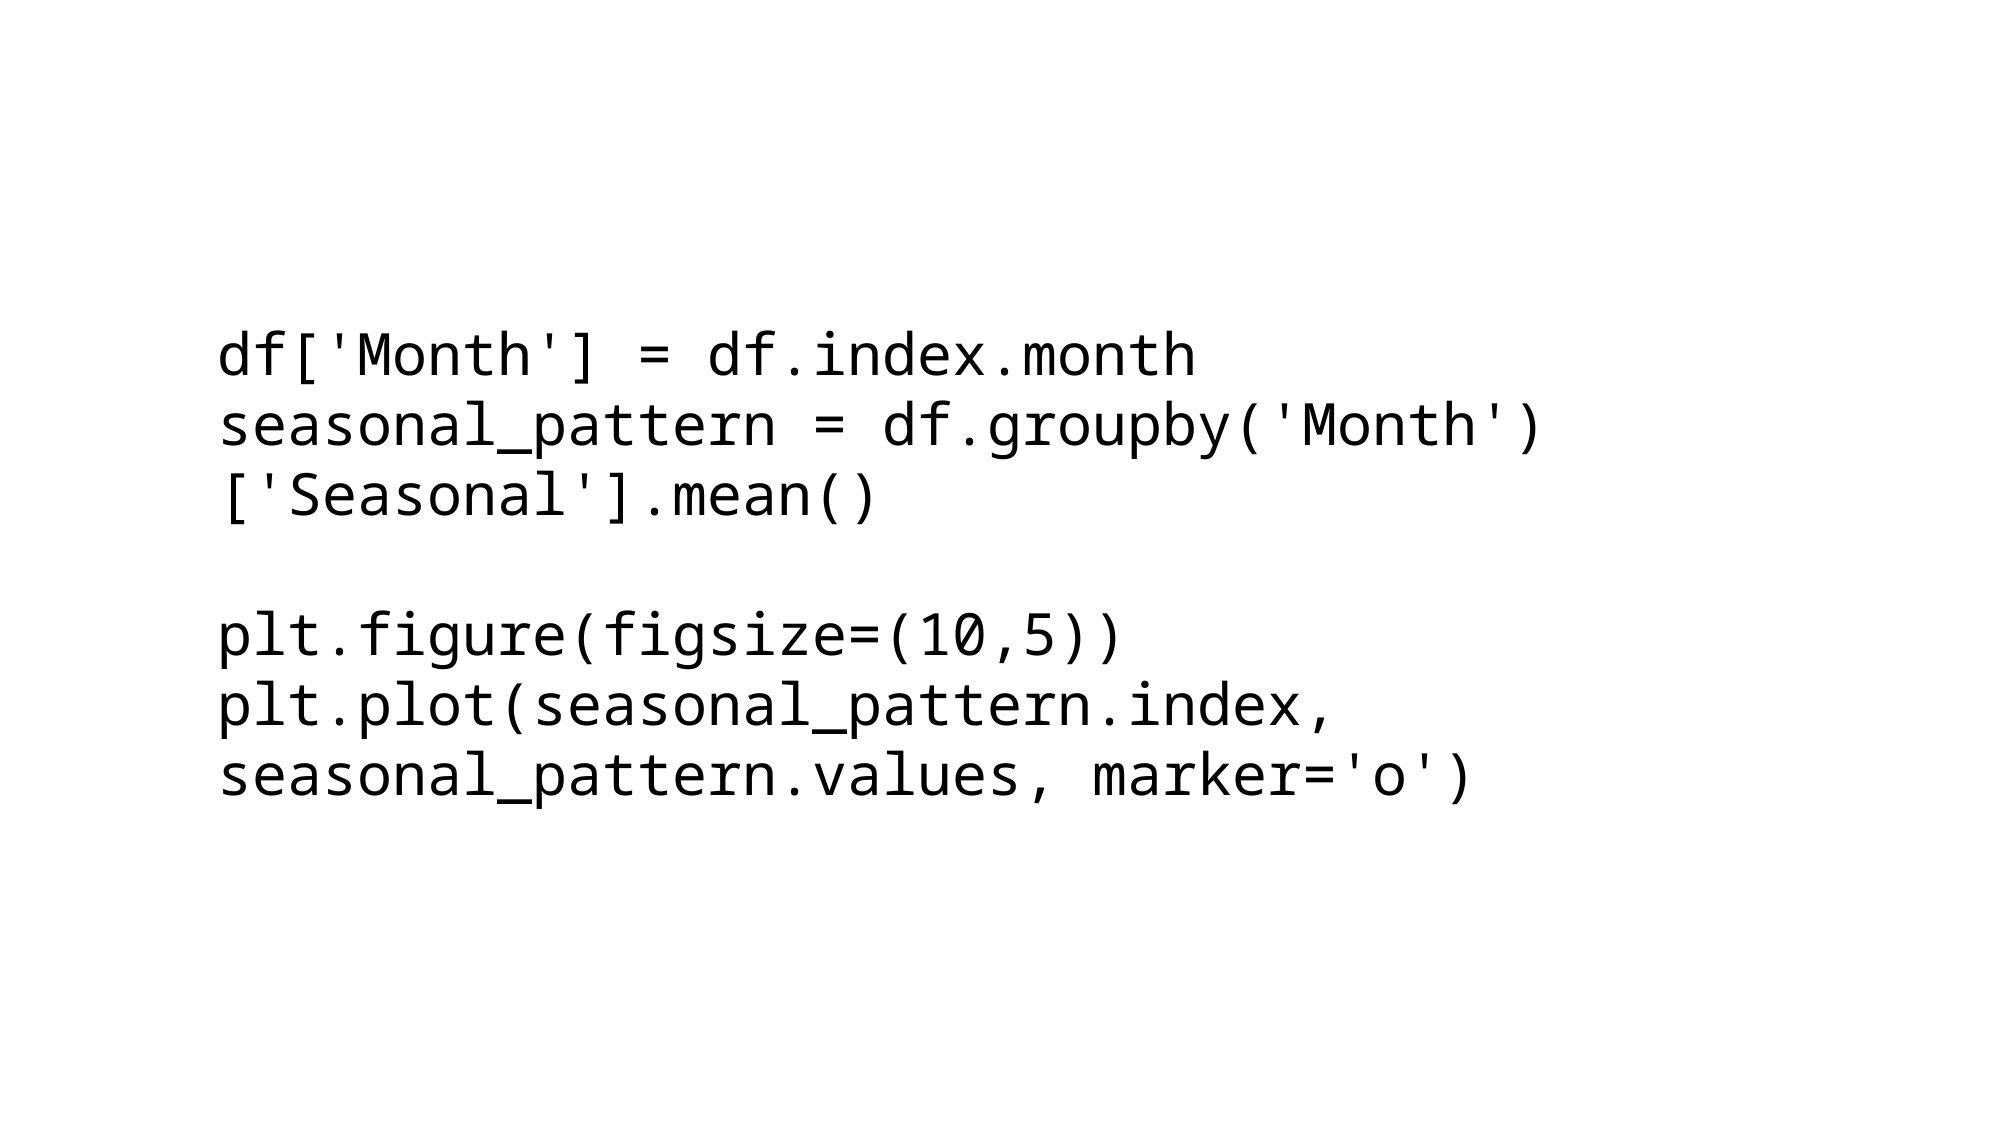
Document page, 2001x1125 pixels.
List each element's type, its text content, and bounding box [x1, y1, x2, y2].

text_box df['Month'] = df.index.month seasonal_pattern = df.groupby('Month')['Seasonal'].mean() plt.figure(figsize=(10,5)) plt.plot(seasonal_pattern.index, seasonal_pattern.values, marker='o') [202, 310, 1798, 815]
